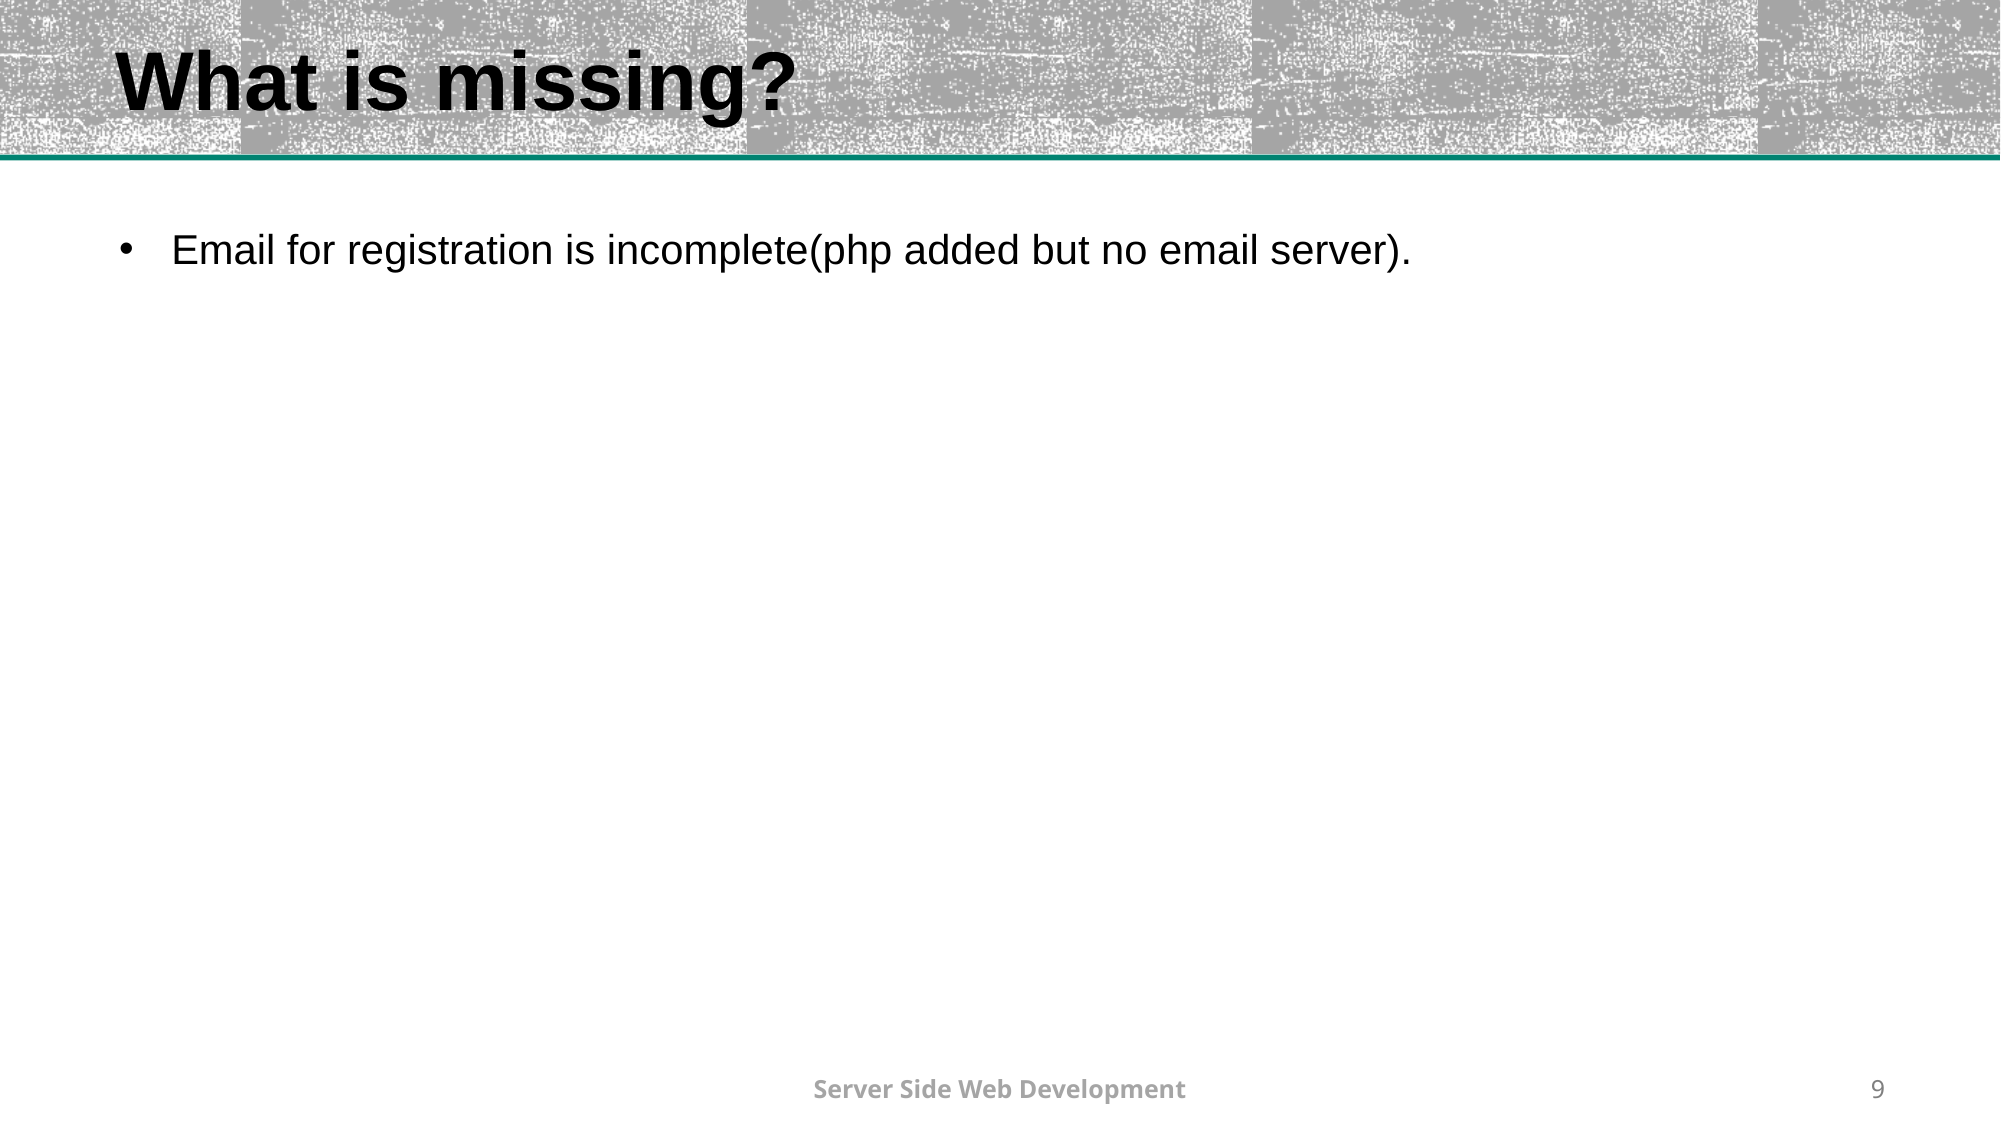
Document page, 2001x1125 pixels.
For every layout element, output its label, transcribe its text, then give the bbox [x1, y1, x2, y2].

slide_number ‹#› [1433, 1060, 1900, 1120]
title What is missing? [0, 0, 2000, 154]
list Email for registration is incomplete(php added but no email server). [99, 203, 1900, 1042]
